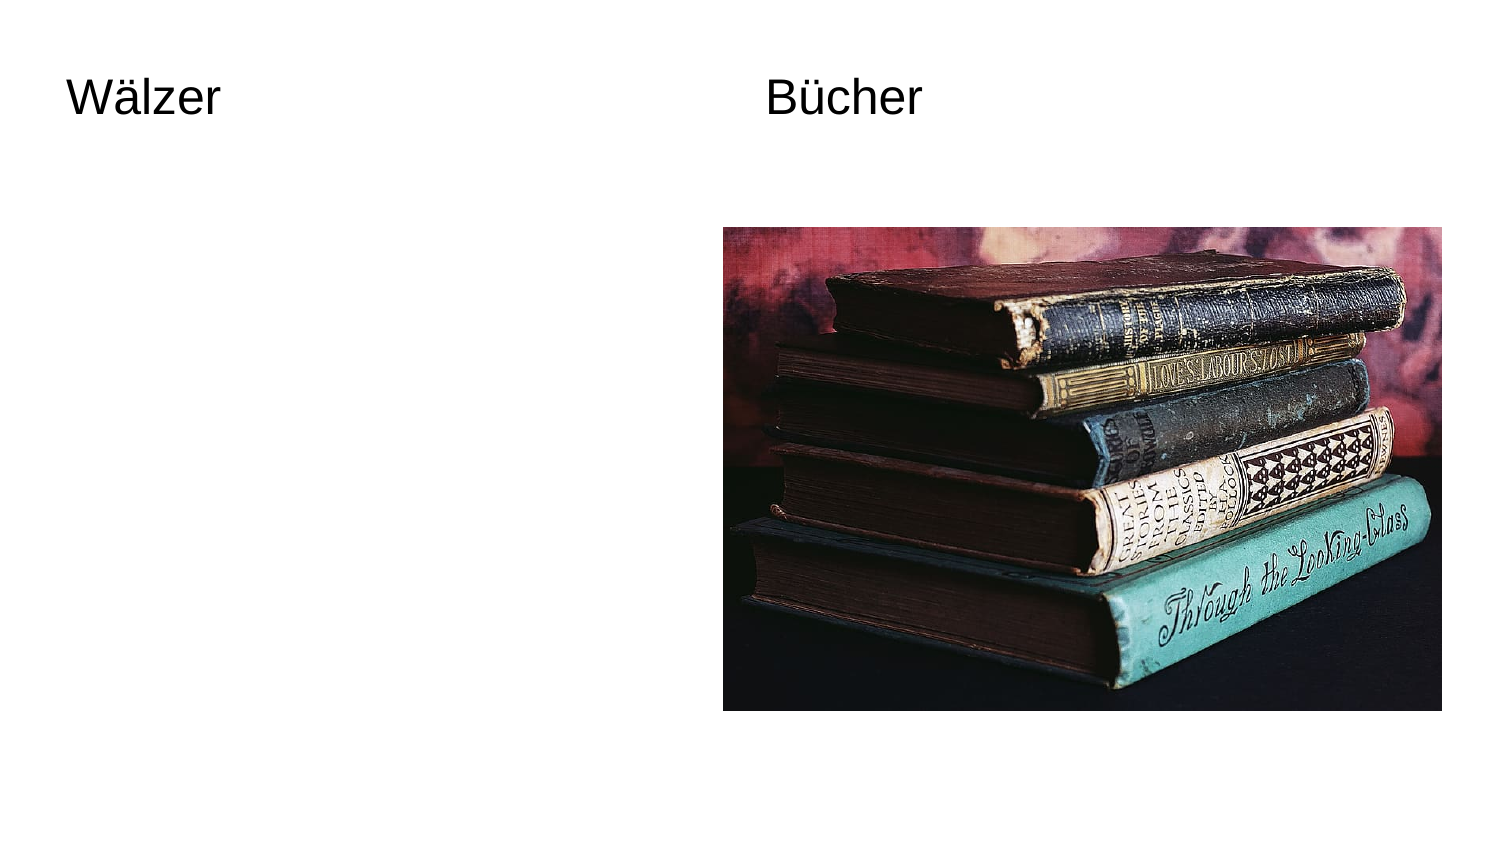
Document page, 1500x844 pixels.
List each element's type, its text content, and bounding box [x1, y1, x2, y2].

picture [723, 227, 1442, 712]
title Bücher [750, 61, 1442, 141]
title Wälzer [51, 61, 743, 141]
